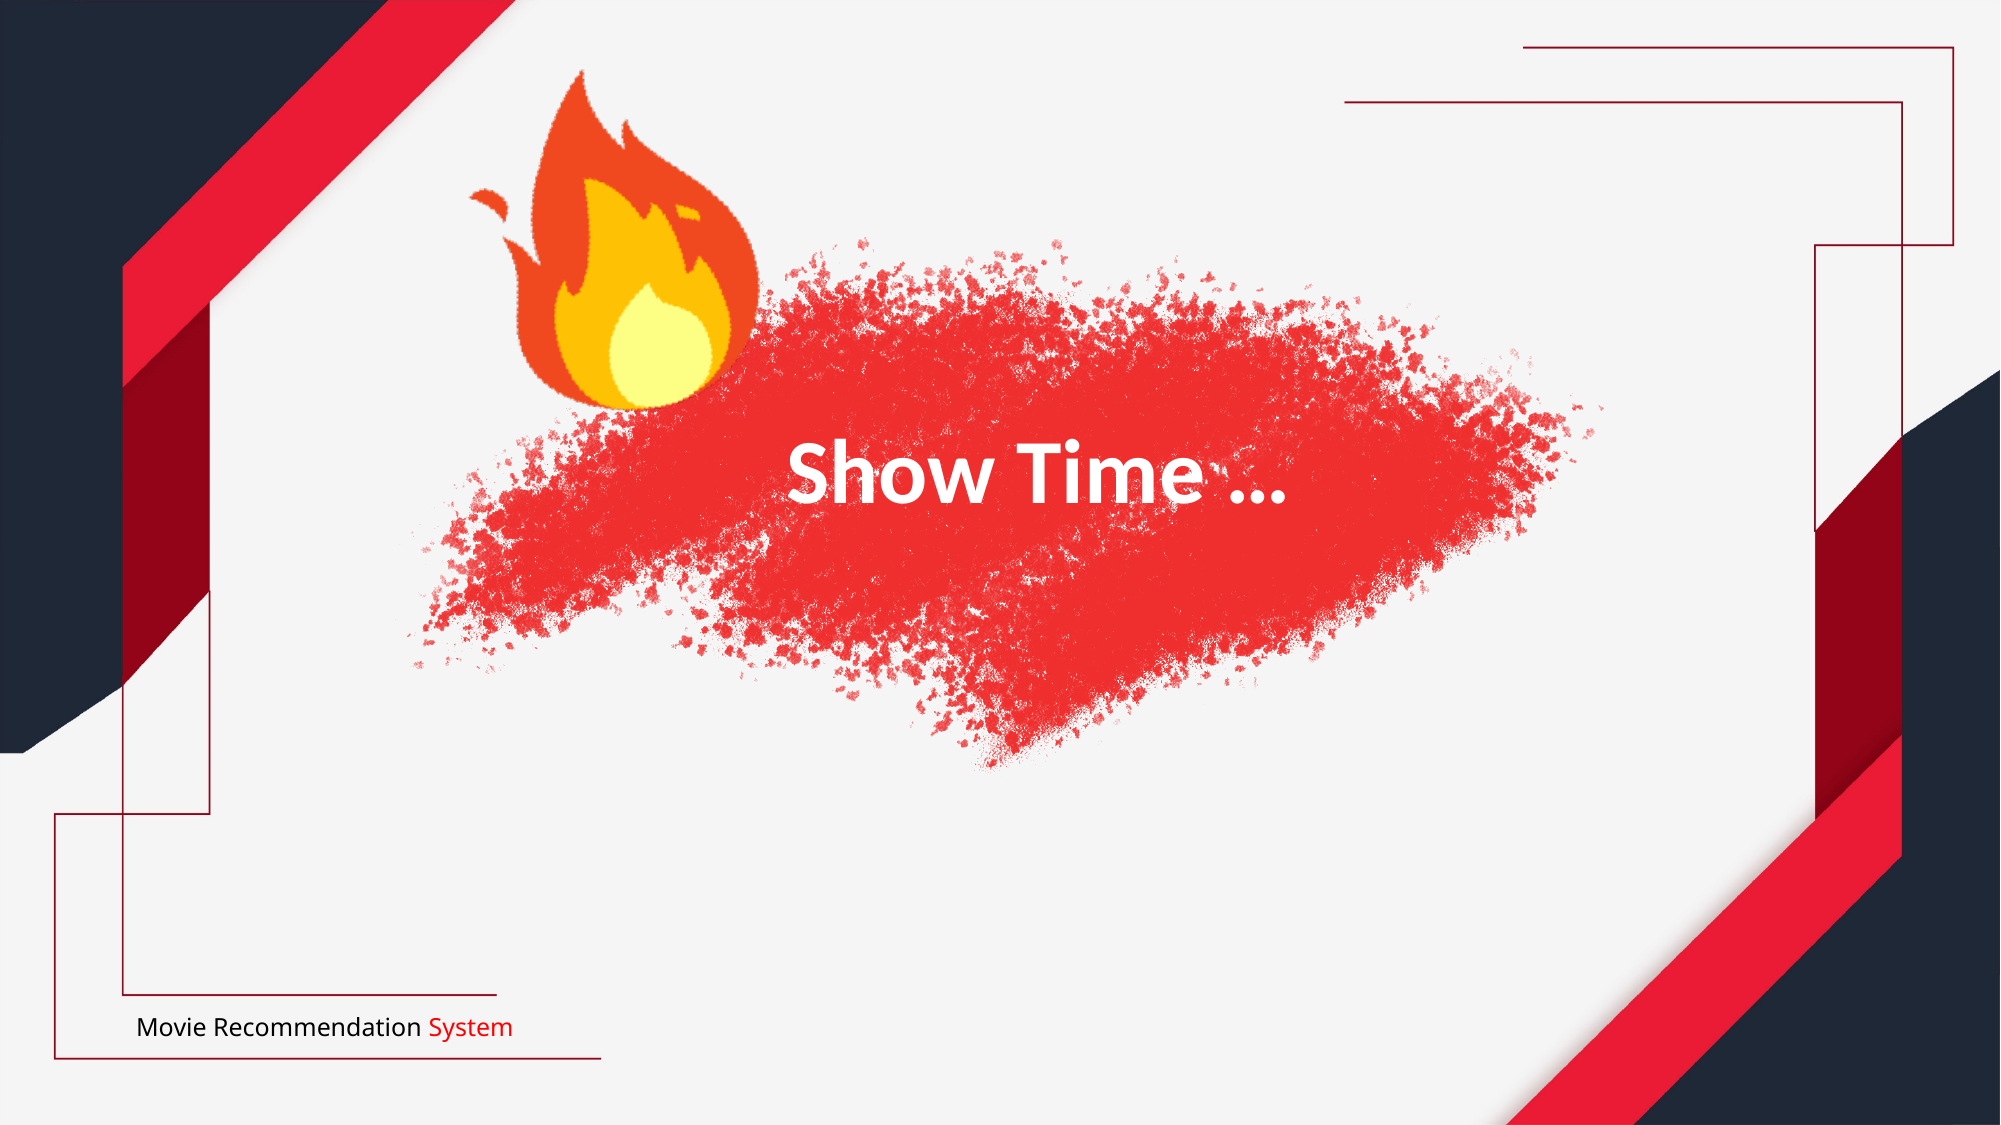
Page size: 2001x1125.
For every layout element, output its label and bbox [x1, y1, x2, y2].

picture [0, 0, 2000, 1125]
text_box [395, 237, 1604, 777]
